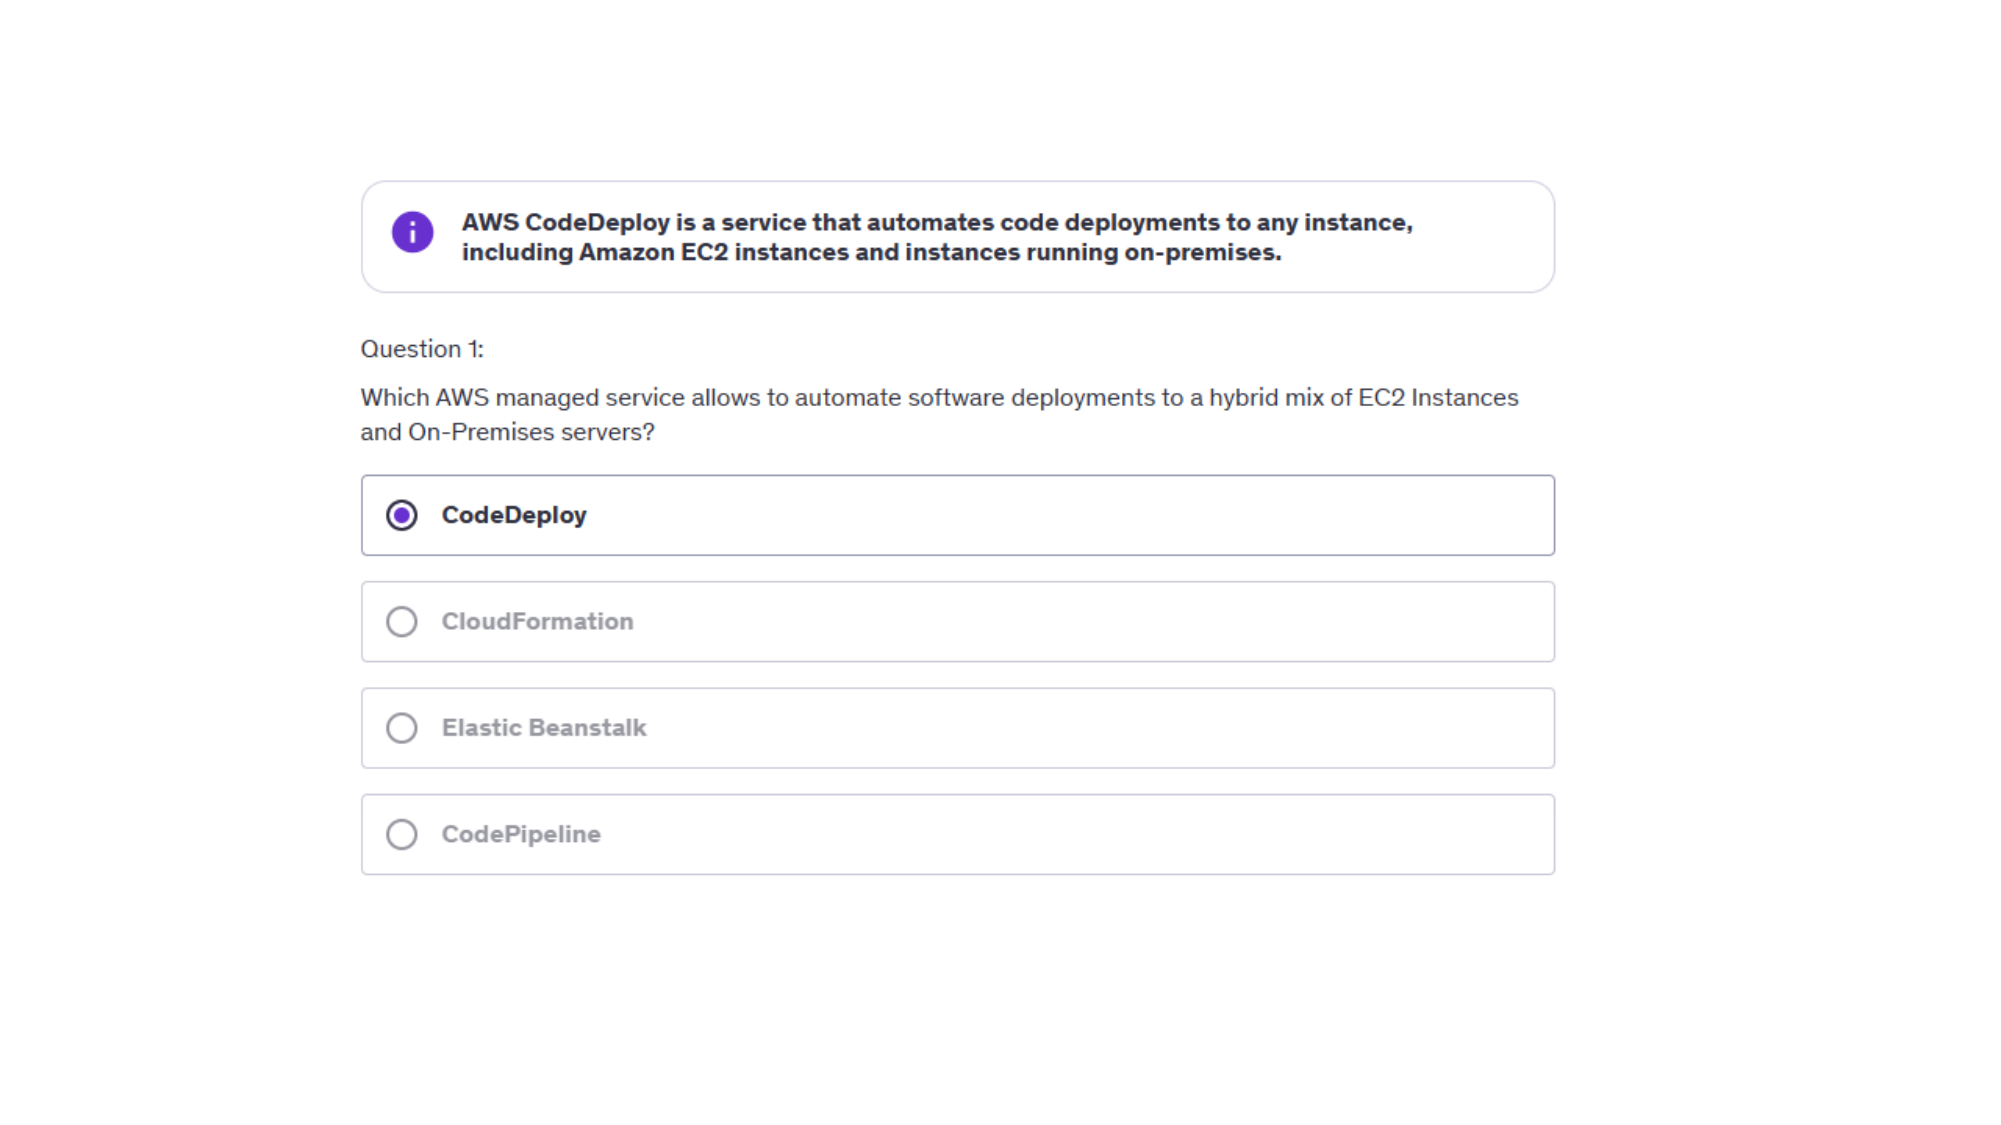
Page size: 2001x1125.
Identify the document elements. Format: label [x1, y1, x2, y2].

picture [263, 140, 1737, 985]
